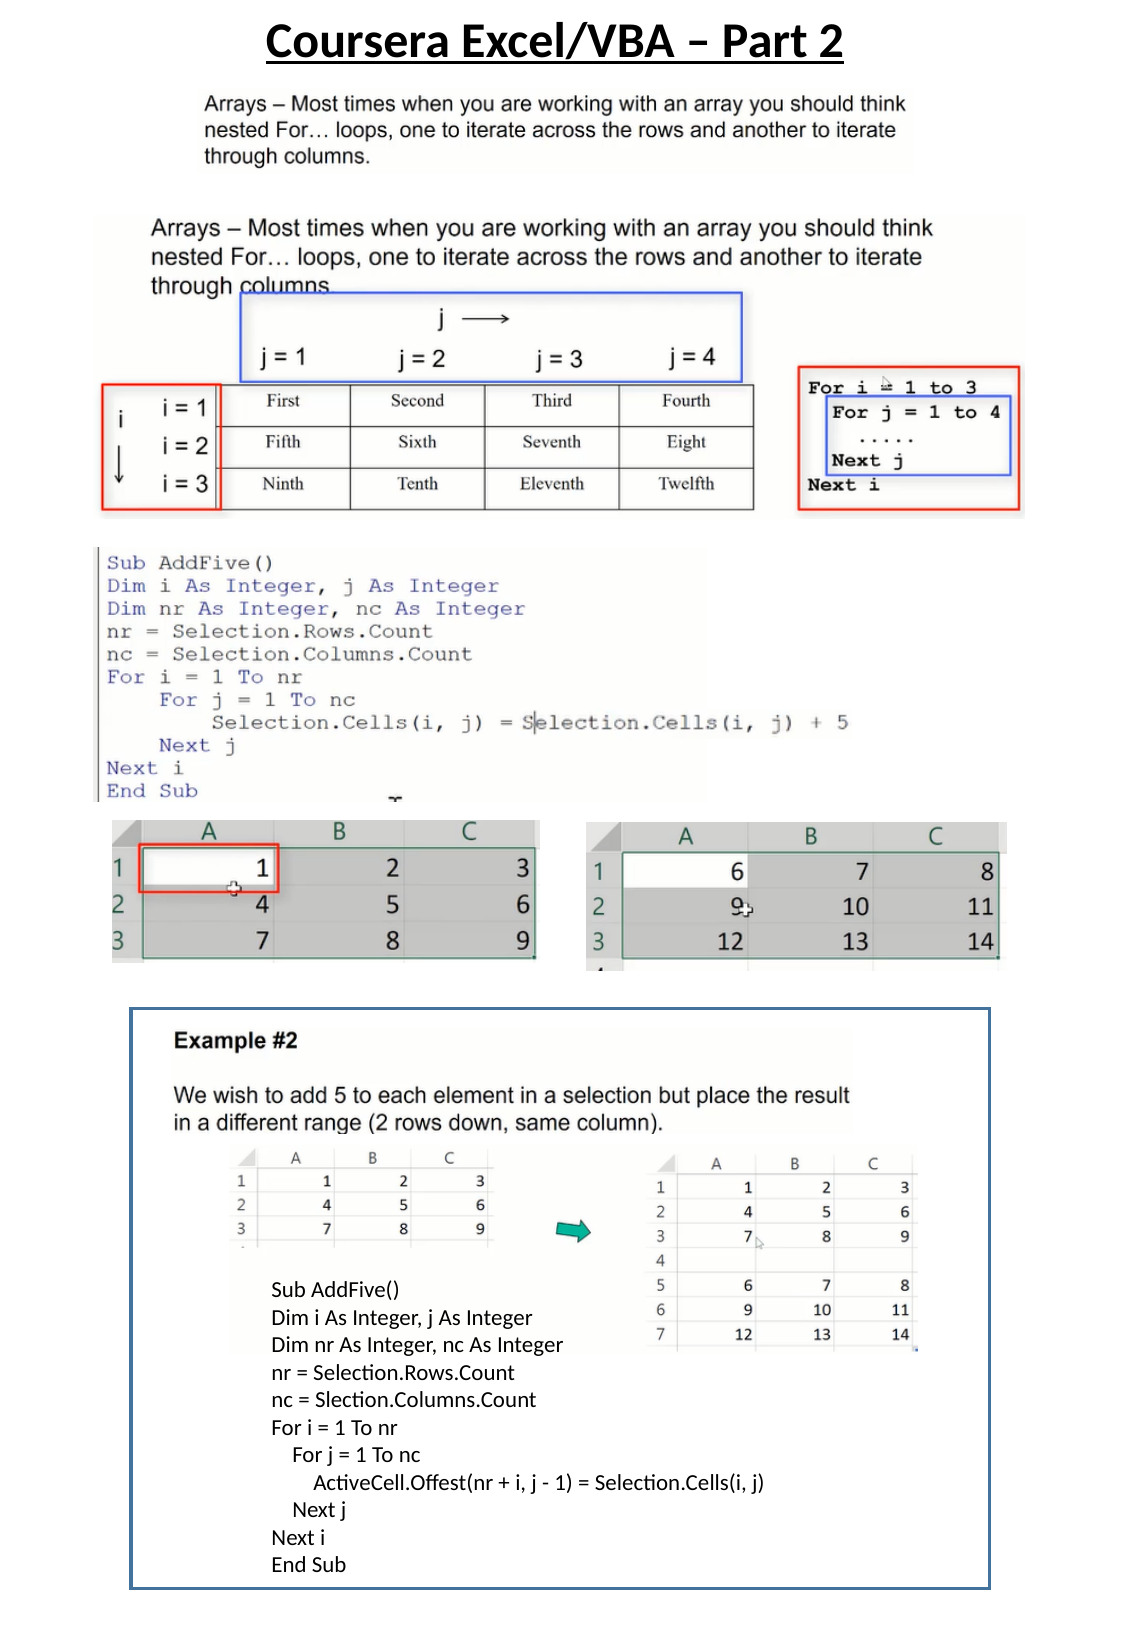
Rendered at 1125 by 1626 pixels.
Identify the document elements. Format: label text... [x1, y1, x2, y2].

picture [586, 822, 1007, 971]
picture [93, 215, 1025, 519]
text_box Coursera Excel/VBA – Part 2 [251, 0, 860, 75]
text_box [130, 1007, 990, 1589]
picture [197, 89, 913, 174]
picture [171, 1027, 853, 1134]
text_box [93, 547, 853, 802]
picture [112, 820, 540, 964]
picture [229, 1145, 918, 1354]
